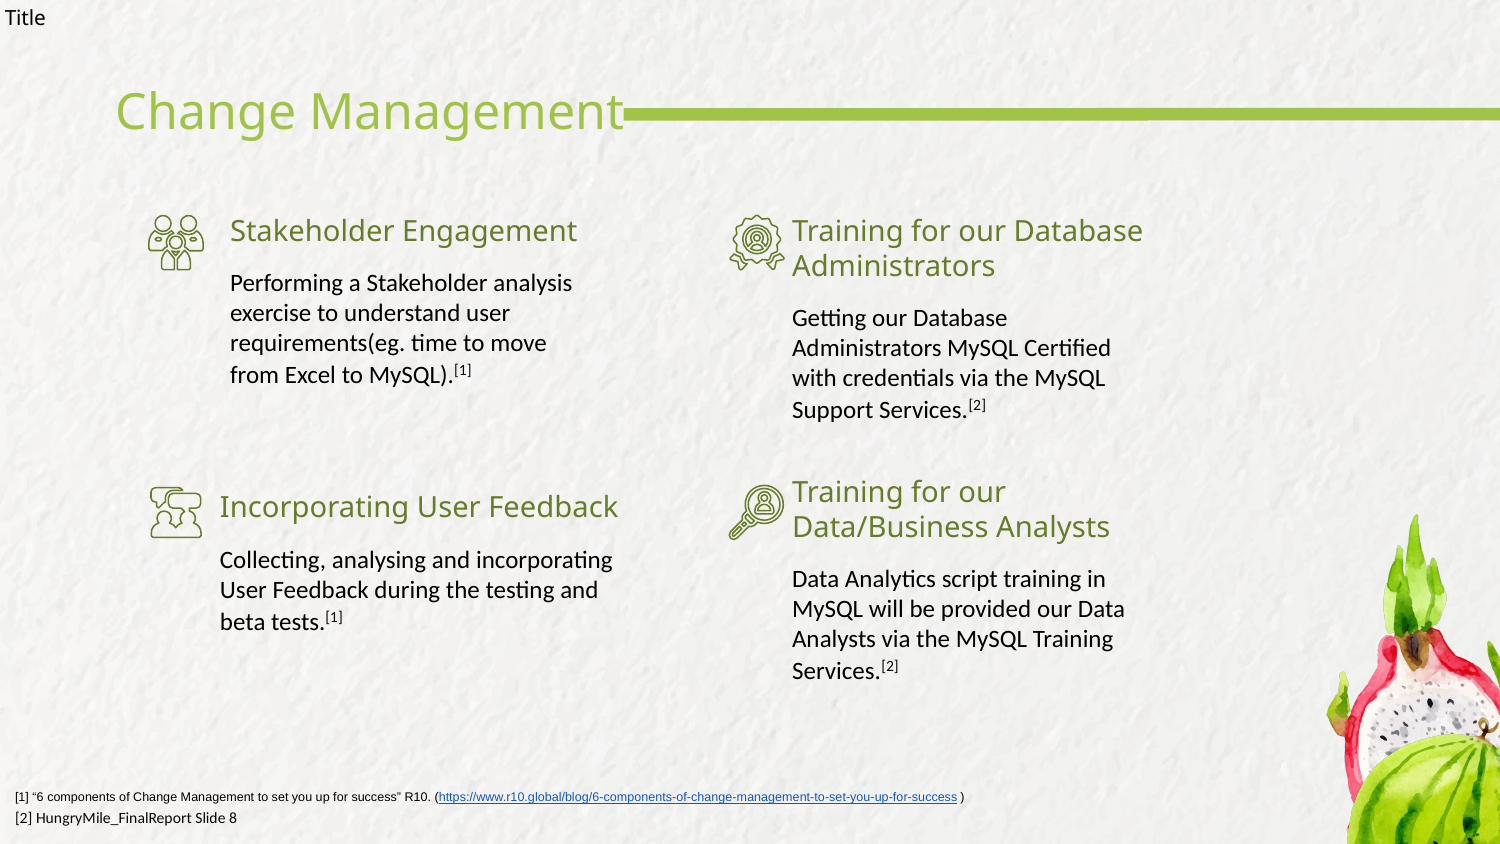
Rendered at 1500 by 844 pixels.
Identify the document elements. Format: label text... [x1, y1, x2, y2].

text_box Incorporating User Feedback Collecting, analysing and incorporating User Feedback during the testing and beta tests.[1] [205, 473, 639, 651]
text_box [777, 179, 1351, 246]
text_box [1] “6 components of Change Management to set you up for success” R10. (https://www.r10.global/blog/6-components-of-change-management-to-set-you-up-for-success ) [2] HungryMile_FinalReport Slide 8 [0, 774, 1057, 844]
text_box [148, 215, 204, 271]
text_box Change Management [100, 54, 988, 155]
text_box Title [0, 0, 136, 42]
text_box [150, 487, 202, 538]
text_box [728, 485, 786, 540]
picture [0, 0, 1500, 844]
text_box Training for our Data/Business Analysts Data Analytics script training in MySQL will be provided our Data Analysts via the MySQL Training Services.[2] [777, 457, 1176, 700]
text_box Training for our Database Administrators Getting our Database Administrators MySQL Certified with credentials via the MySQL Support Services.[2] [777, 197, 1176, 440]
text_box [729, 215, 785, 271]
text_box Stakeholder Engagement Performing a Stakeholder analysis exercise to understand user requirements(eg. time to move from Excel to MySQL).[1] [215, 197, 614, 405]
